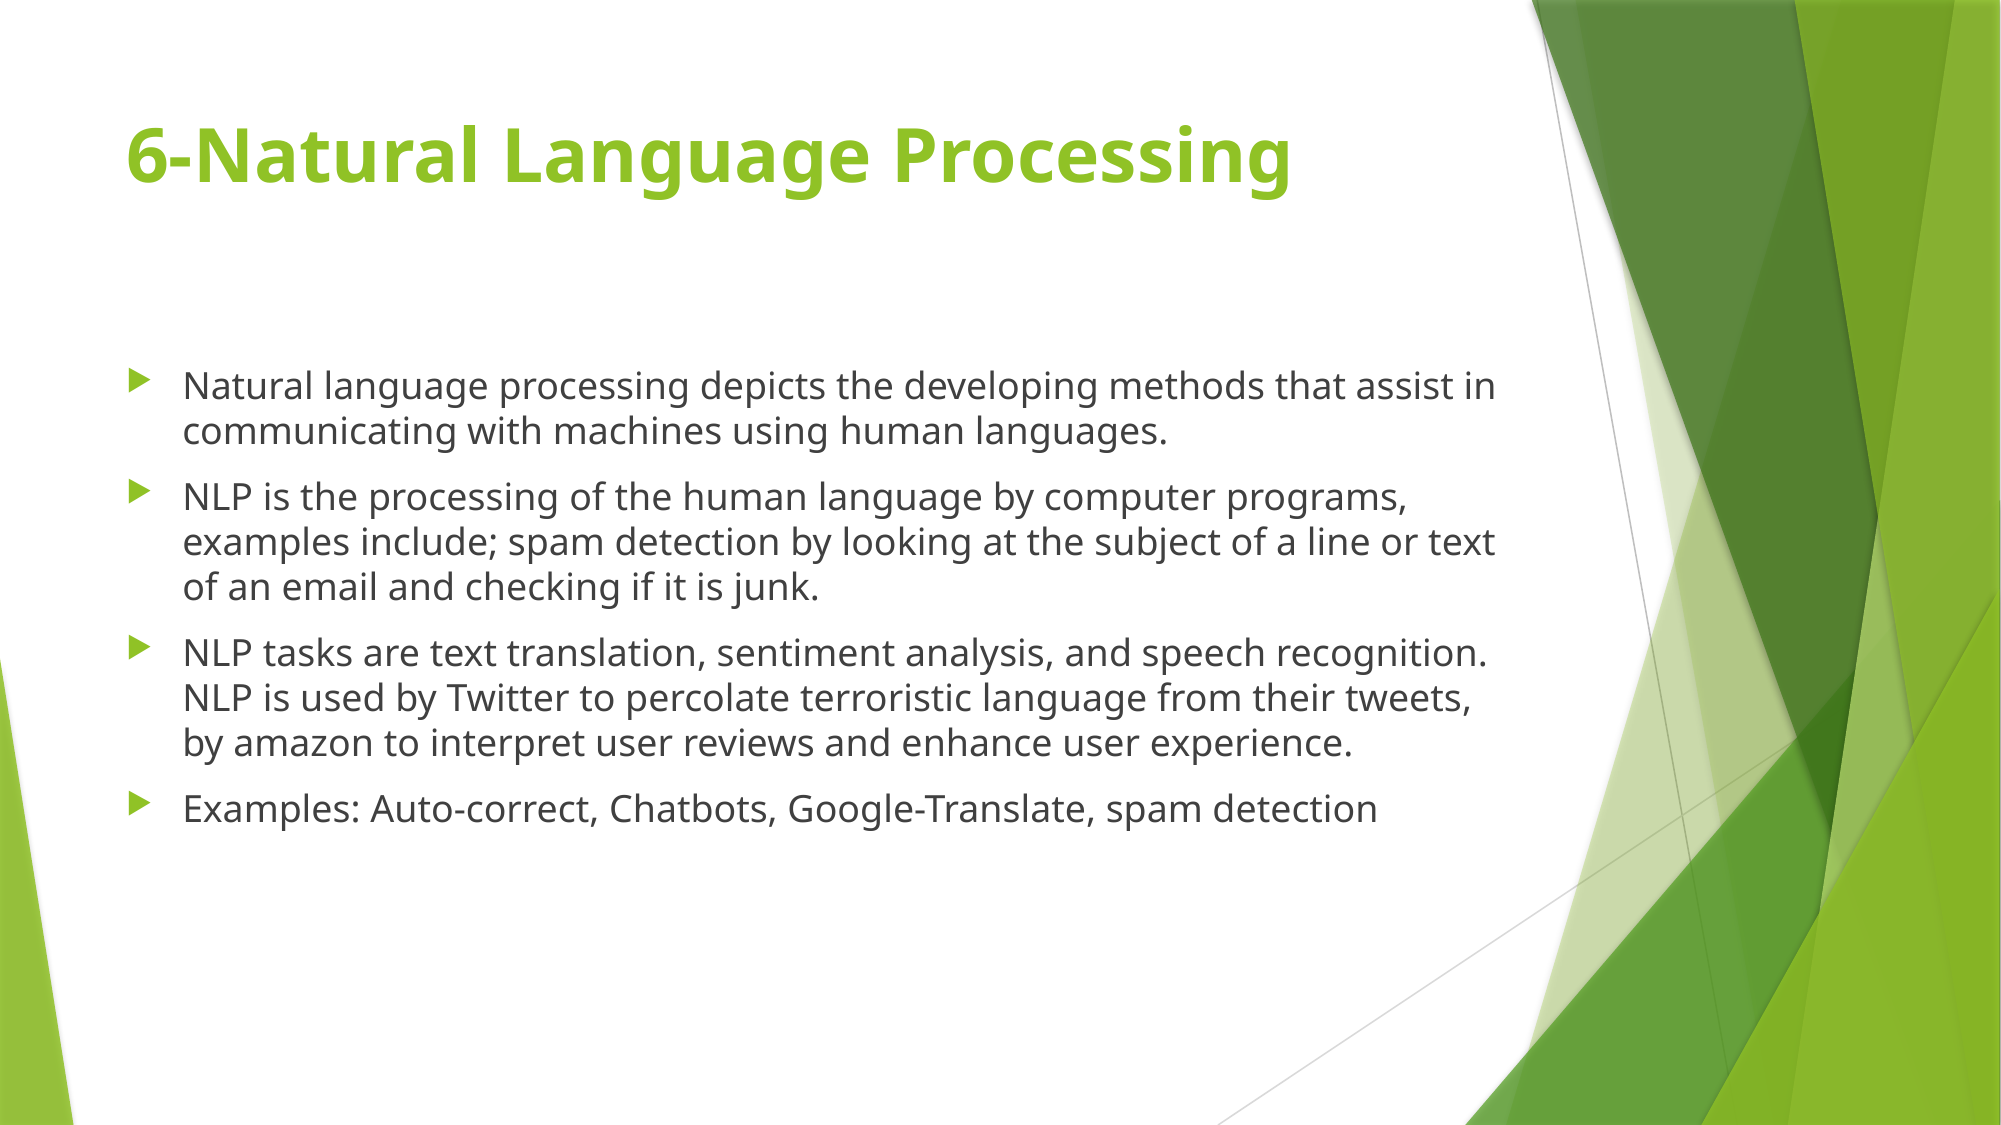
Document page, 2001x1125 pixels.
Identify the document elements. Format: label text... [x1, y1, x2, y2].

list Natural language processing depicts the developing methods that assist in communicating with machines using human languages. NLP is the processing of the human language by computer programs, examples include; spam detection by looking at the subject of a line or text of an email and checking if it is junk. NLP tasks are text translation, sentiment analysis, and speech recognition. NLP is used by Twitter to percolate terroristic language from their tweets, by amazon to interpret user reviews and enhance user experience. Examples: Auto-correct, Chatbots, Google-Translate, spam detection [111, 354, 1522, 992]
title 6-Natural Language Processing [111, 99, 1522, 317]
